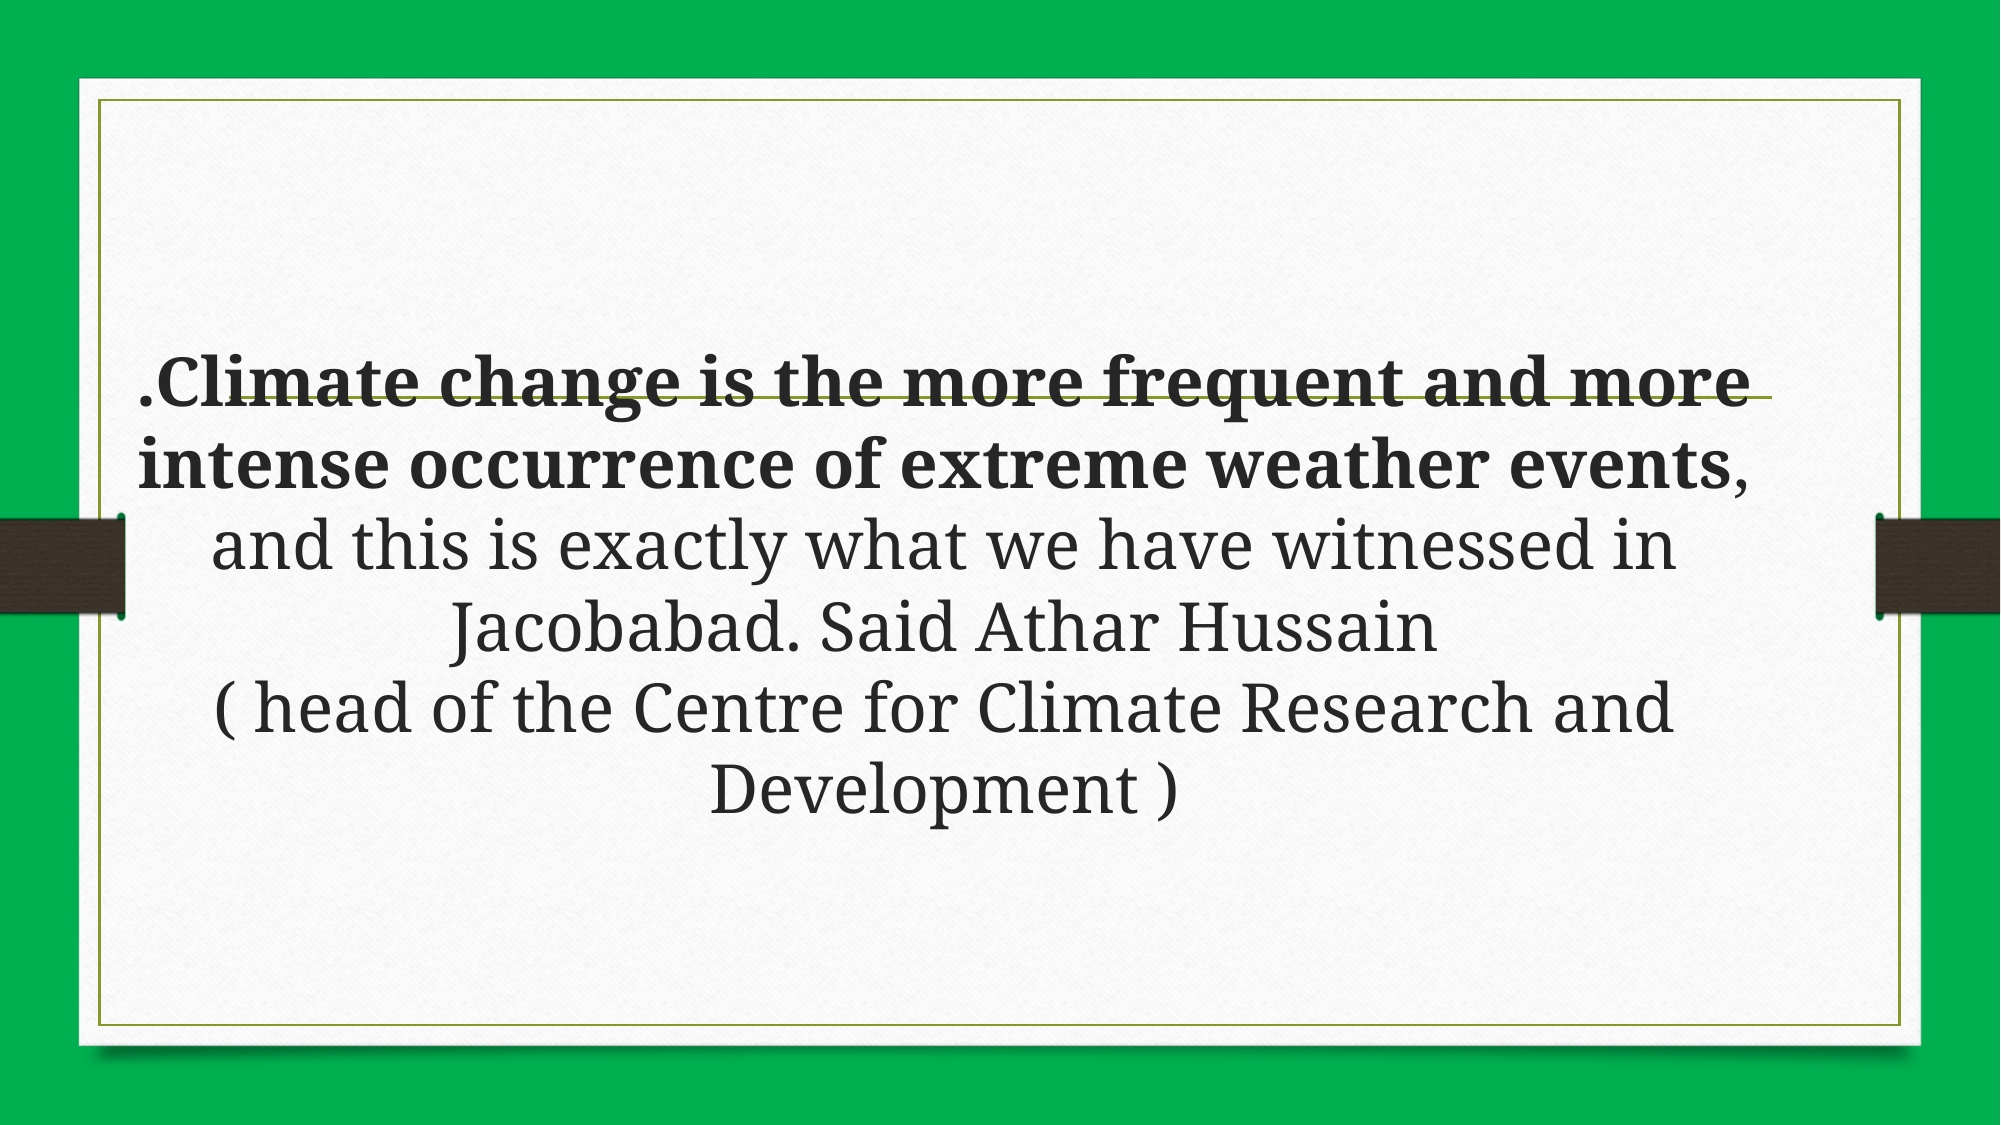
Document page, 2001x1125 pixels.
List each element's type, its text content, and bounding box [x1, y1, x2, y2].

picture [0, 0, 2001, 1125]
title .Climate change is the more frequent and more intense occurrence of extreme weather events, and this is exactly what we have witnessed in Jacobabad. Said Athar Hussain ( head of the Centre for Climate Research and Development ) [82, 330, 1808, 836]
